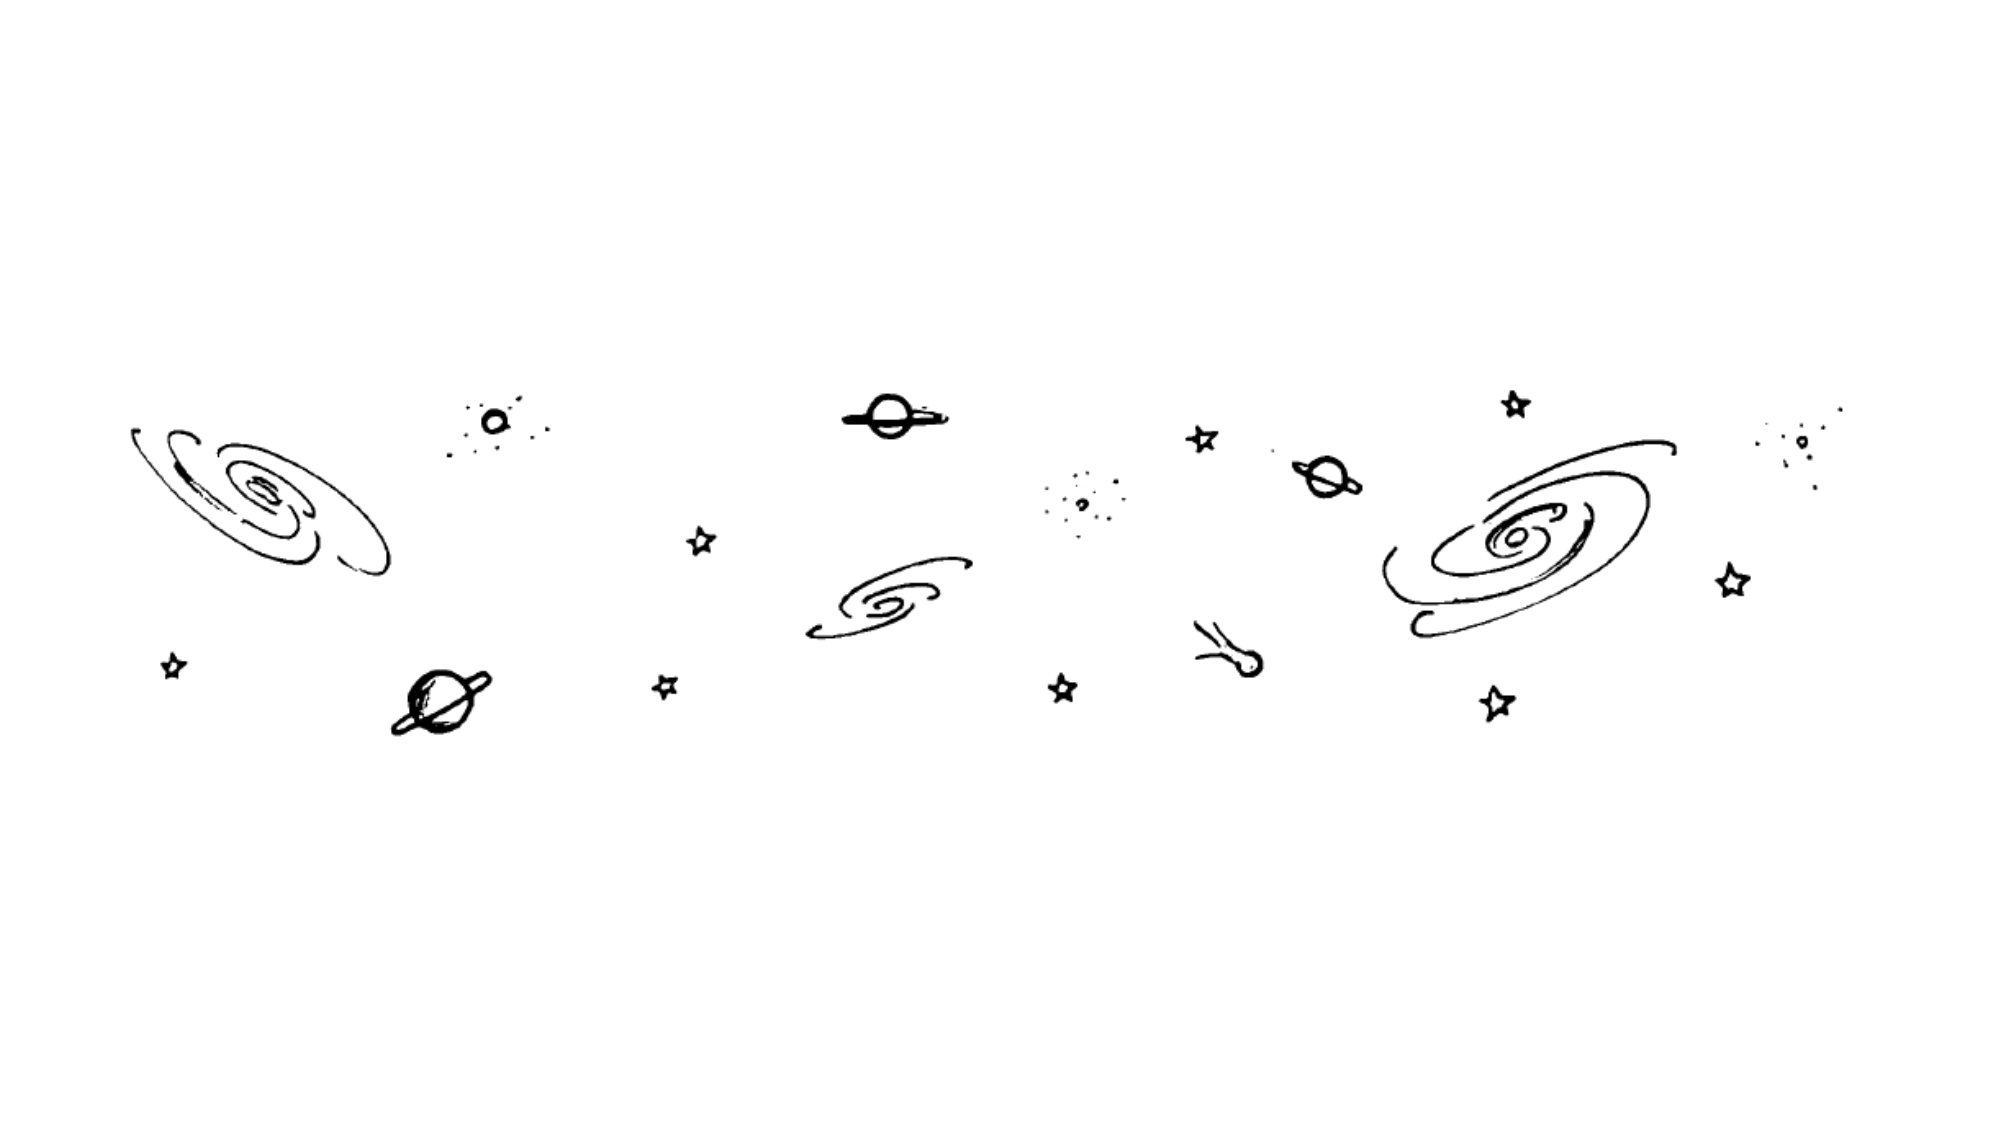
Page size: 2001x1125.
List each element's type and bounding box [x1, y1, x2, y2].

picture [104, 376, 1895, 749]
